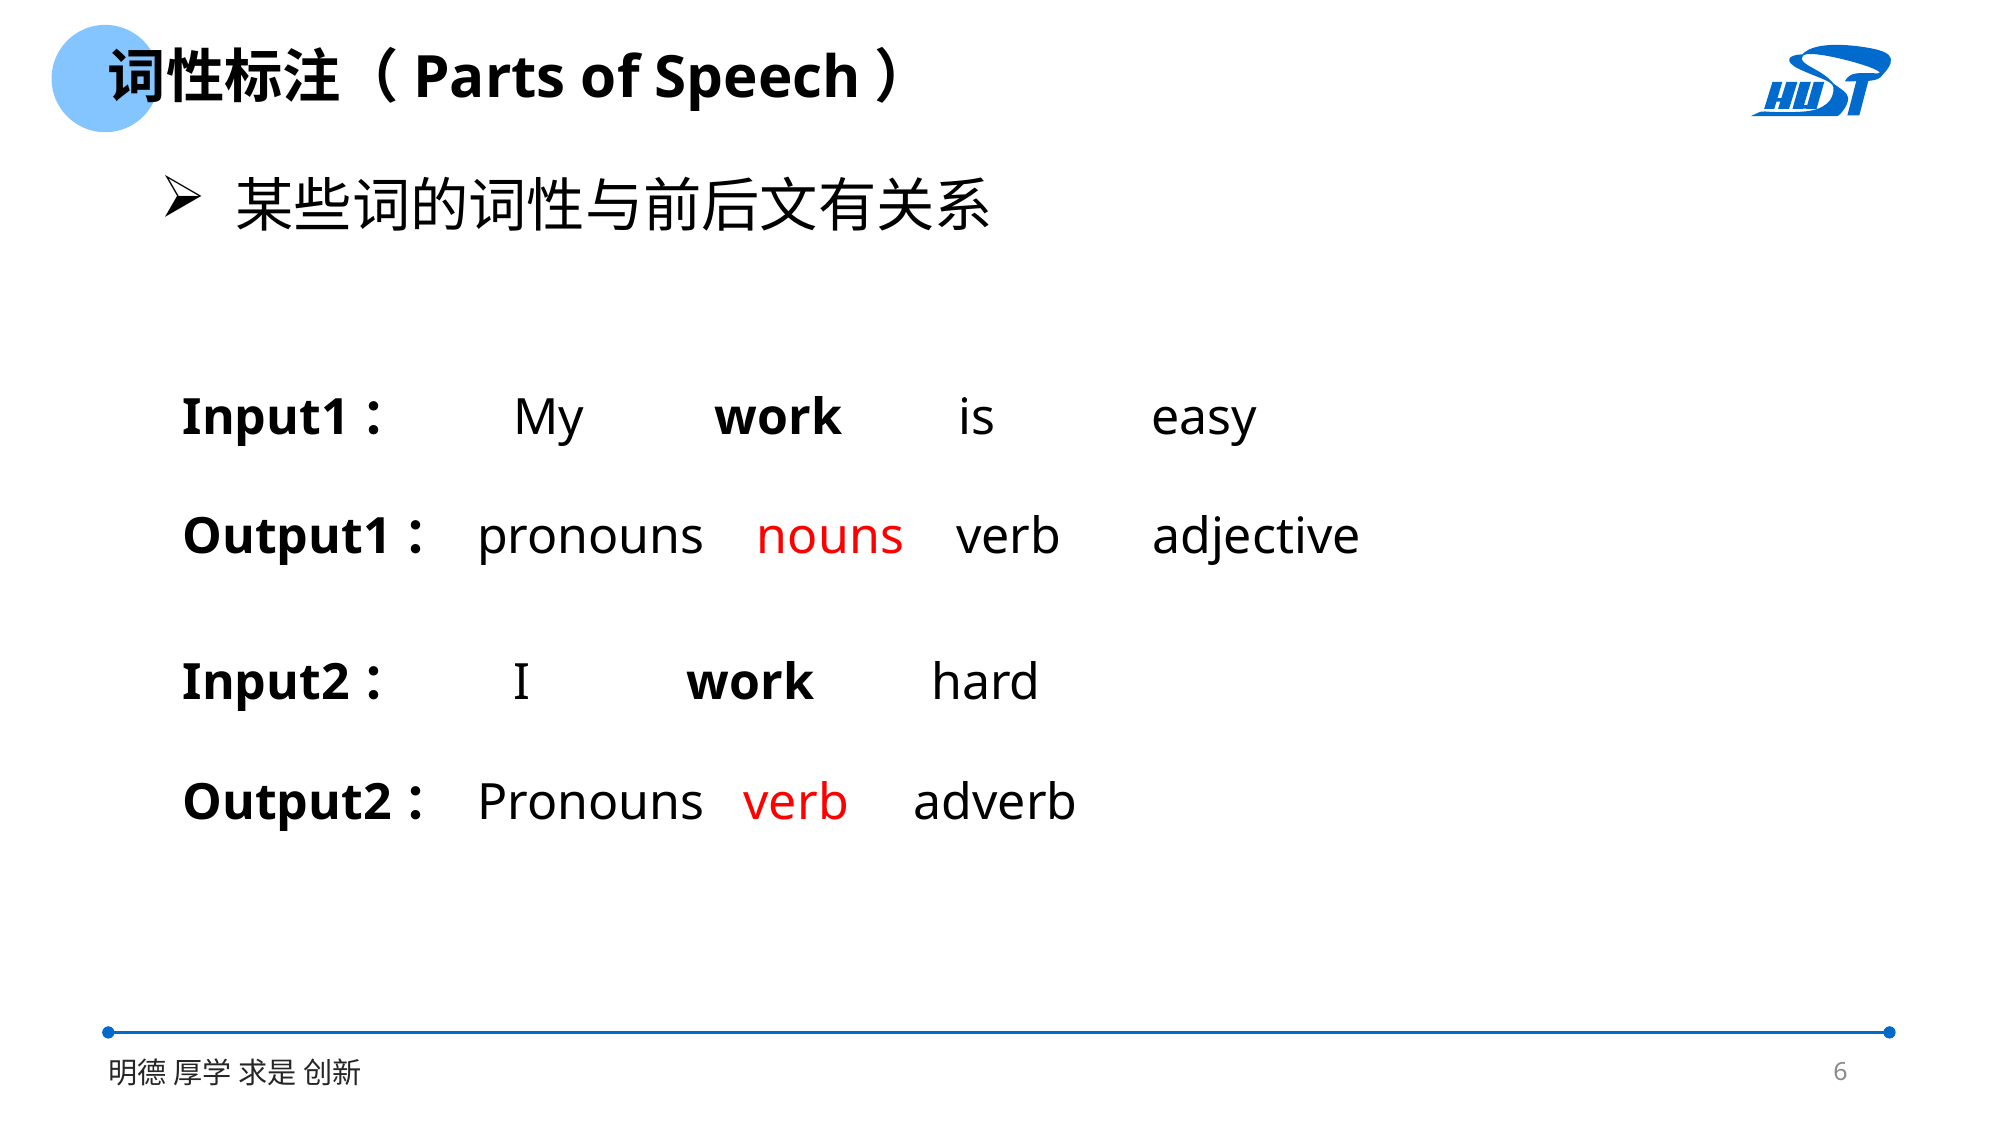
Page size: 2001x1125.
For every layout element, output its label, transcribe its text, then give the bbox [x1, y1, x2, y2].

text_box Output1： pronouns nouns verb adjective [93, 466, 1591, 572]
text_box Output2： Pronouns verb adverb [93, 732, 1591, 837]
list 词性标注（Parts of Speech） [93, 43, 1496, 114]
text_box 某些词的词性与前后文有关系 [70, 56, 1267, 246]
slide_number 6 [1412, 1042, 1863, 1103]
text_box Input2： I work hard [93, 612, 1591, 718]
text_box Input1： My work is easy [93, 347, 1591, 452]
